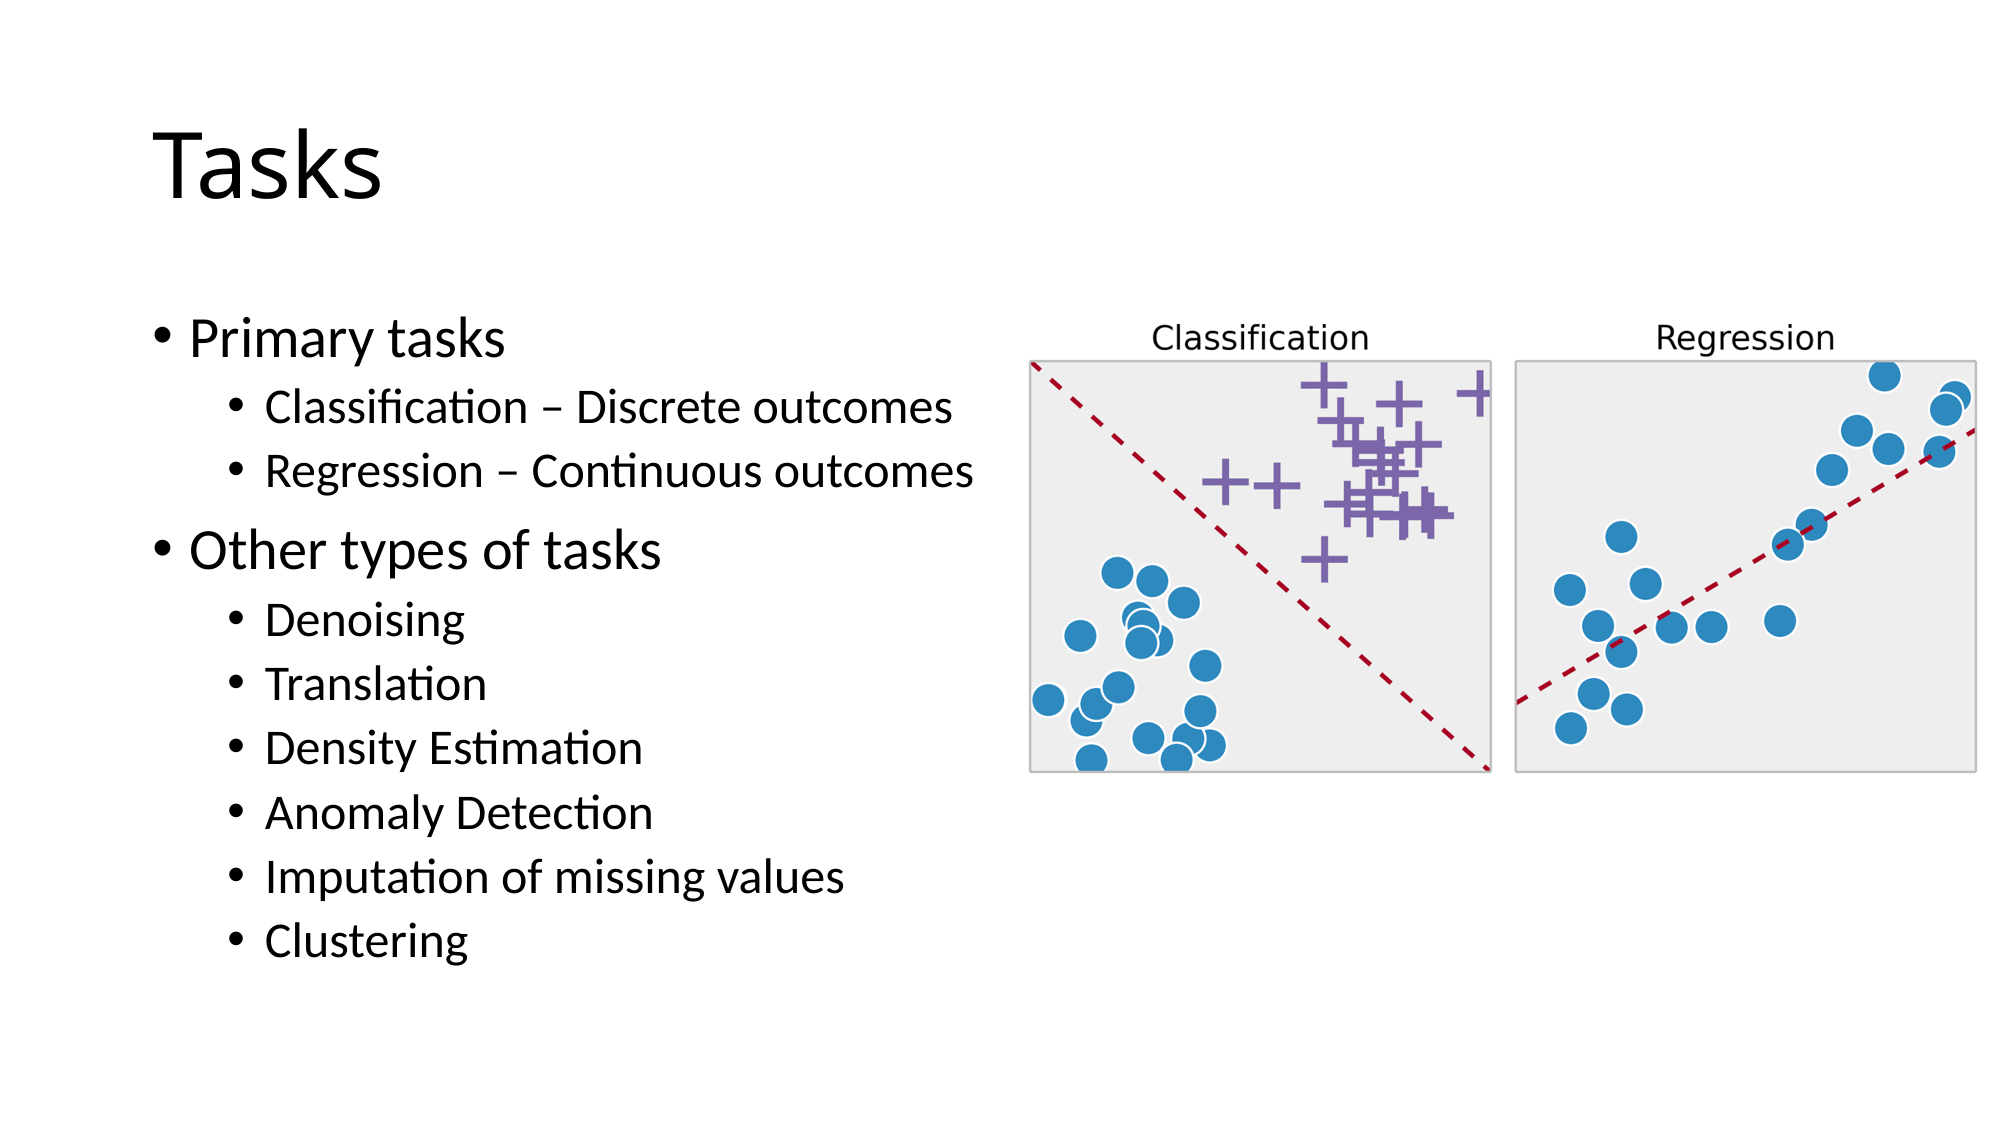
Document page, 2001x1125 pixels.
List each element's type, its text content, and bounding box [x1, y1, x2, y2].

picture [1005, 299, 2000, 797]
title Tasks [137, 59, 1863, 278]
list Primary tasks Classification – Discrete outcomes Regression – Continuous outcomes Other types of tasks Denoising Translation Density Estimation Anomaly Detection Imputation of missing values Clustering [137, 299, 1863, 1014]
